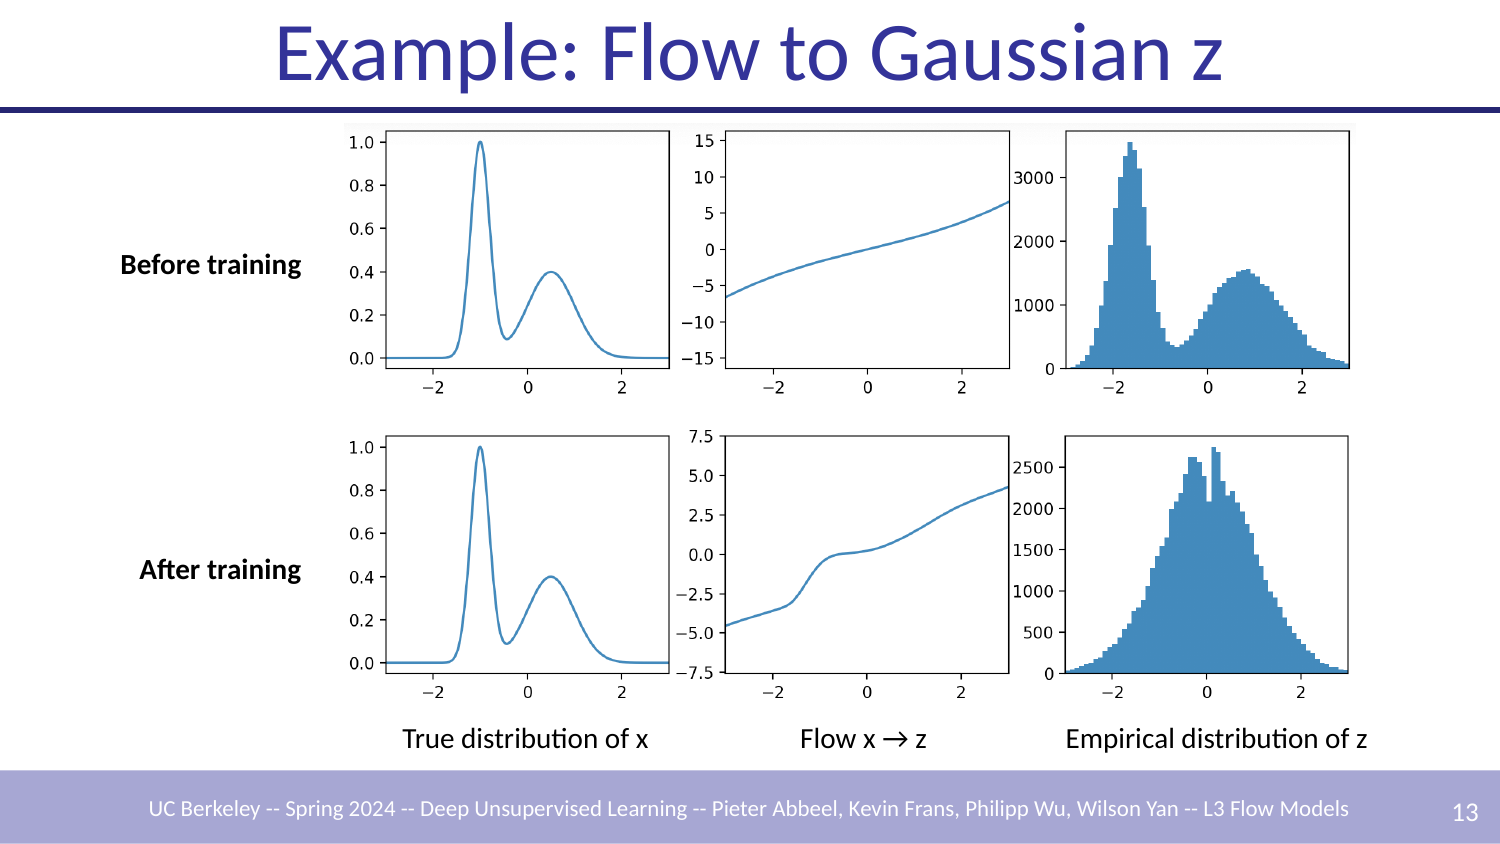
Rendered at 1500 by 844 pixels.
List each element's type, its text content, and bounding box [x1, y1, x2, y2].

text_box Flow x → z [785, 713, 1050, 767]
text_box Empirical distribution of z [1050, 704, 1392, 767]
picture [344, 428, 1356, 705]
text_box After training [121, 535, 317, 598]
picture [344, 123, 1356, 399]
text_box True distribution of x [387, 713, 678, 767]
text_box Before training [101, 230, 317, 293]
slide_number ‹#› [1403, 779, 1494, 844]
title Example: Flow to Gaussian z [0, 10, 1500, 105]
